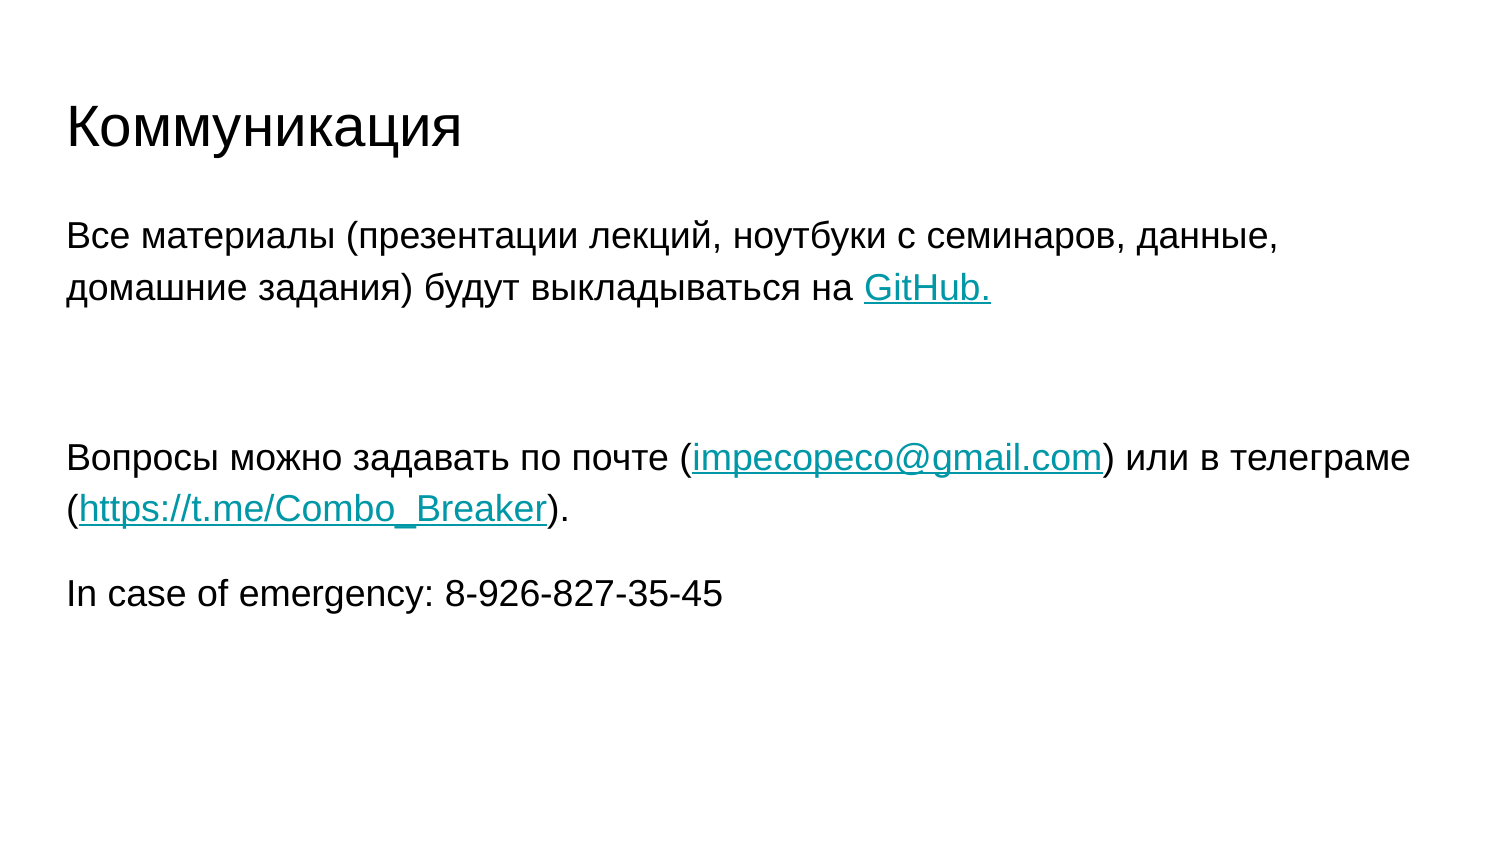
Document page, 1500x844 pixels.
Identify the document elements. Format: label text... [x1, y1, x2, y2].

title Коммуникация [51, 72, 1449, 167]
list Все материалы (презентации лекций, ноутбуки с семинаров, данные, домашние задания) будут выкладываться на GitHub. Вопросы можно задавать по почте (impecopeco@gmail.com) или в телеграме (https://t.me/Combo_Breaker). In case of emergency: 8-926-827-35-45 [51, 189, 1449, 750]
